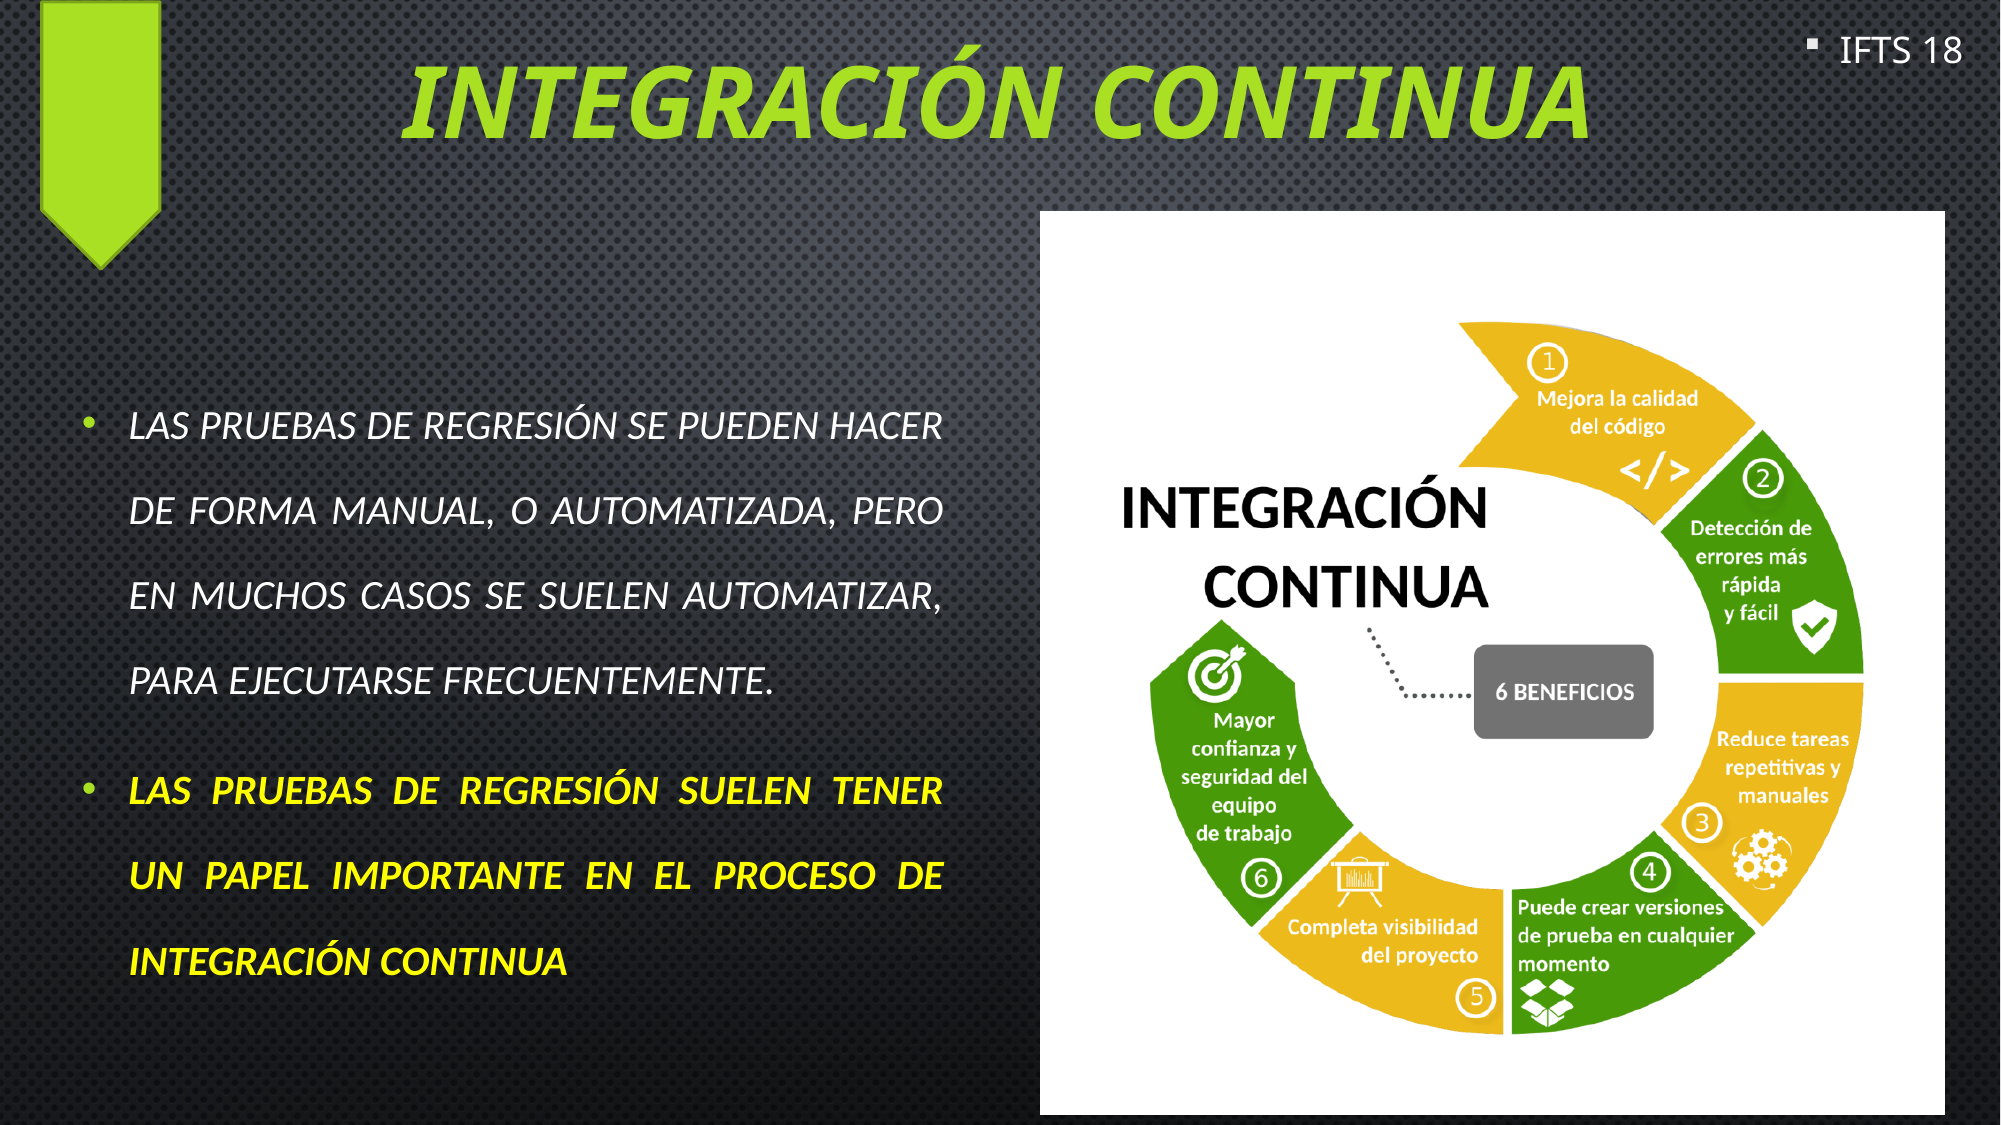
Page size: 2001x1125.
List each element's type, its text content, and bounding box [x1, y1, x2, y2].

list Las pruebas de regresión se pueden hacer de forma manual, o automatizada, pero en muchos casos se suelen automatizar, para ejecutarse frecuentemente. Las pruebas de regresión suelen tener un papel importante en el proceso de integración continua [66, 330, 959, 562]
text_box [40, 0, 162, 271]
text_box IFTS 18 [1765, 19, 2000, 79]
text_box [43, 562, 1916, 1125]
title Integración Continua [264, 18, 1736, 179]
picture [1040, 210, 1946, 1116]
